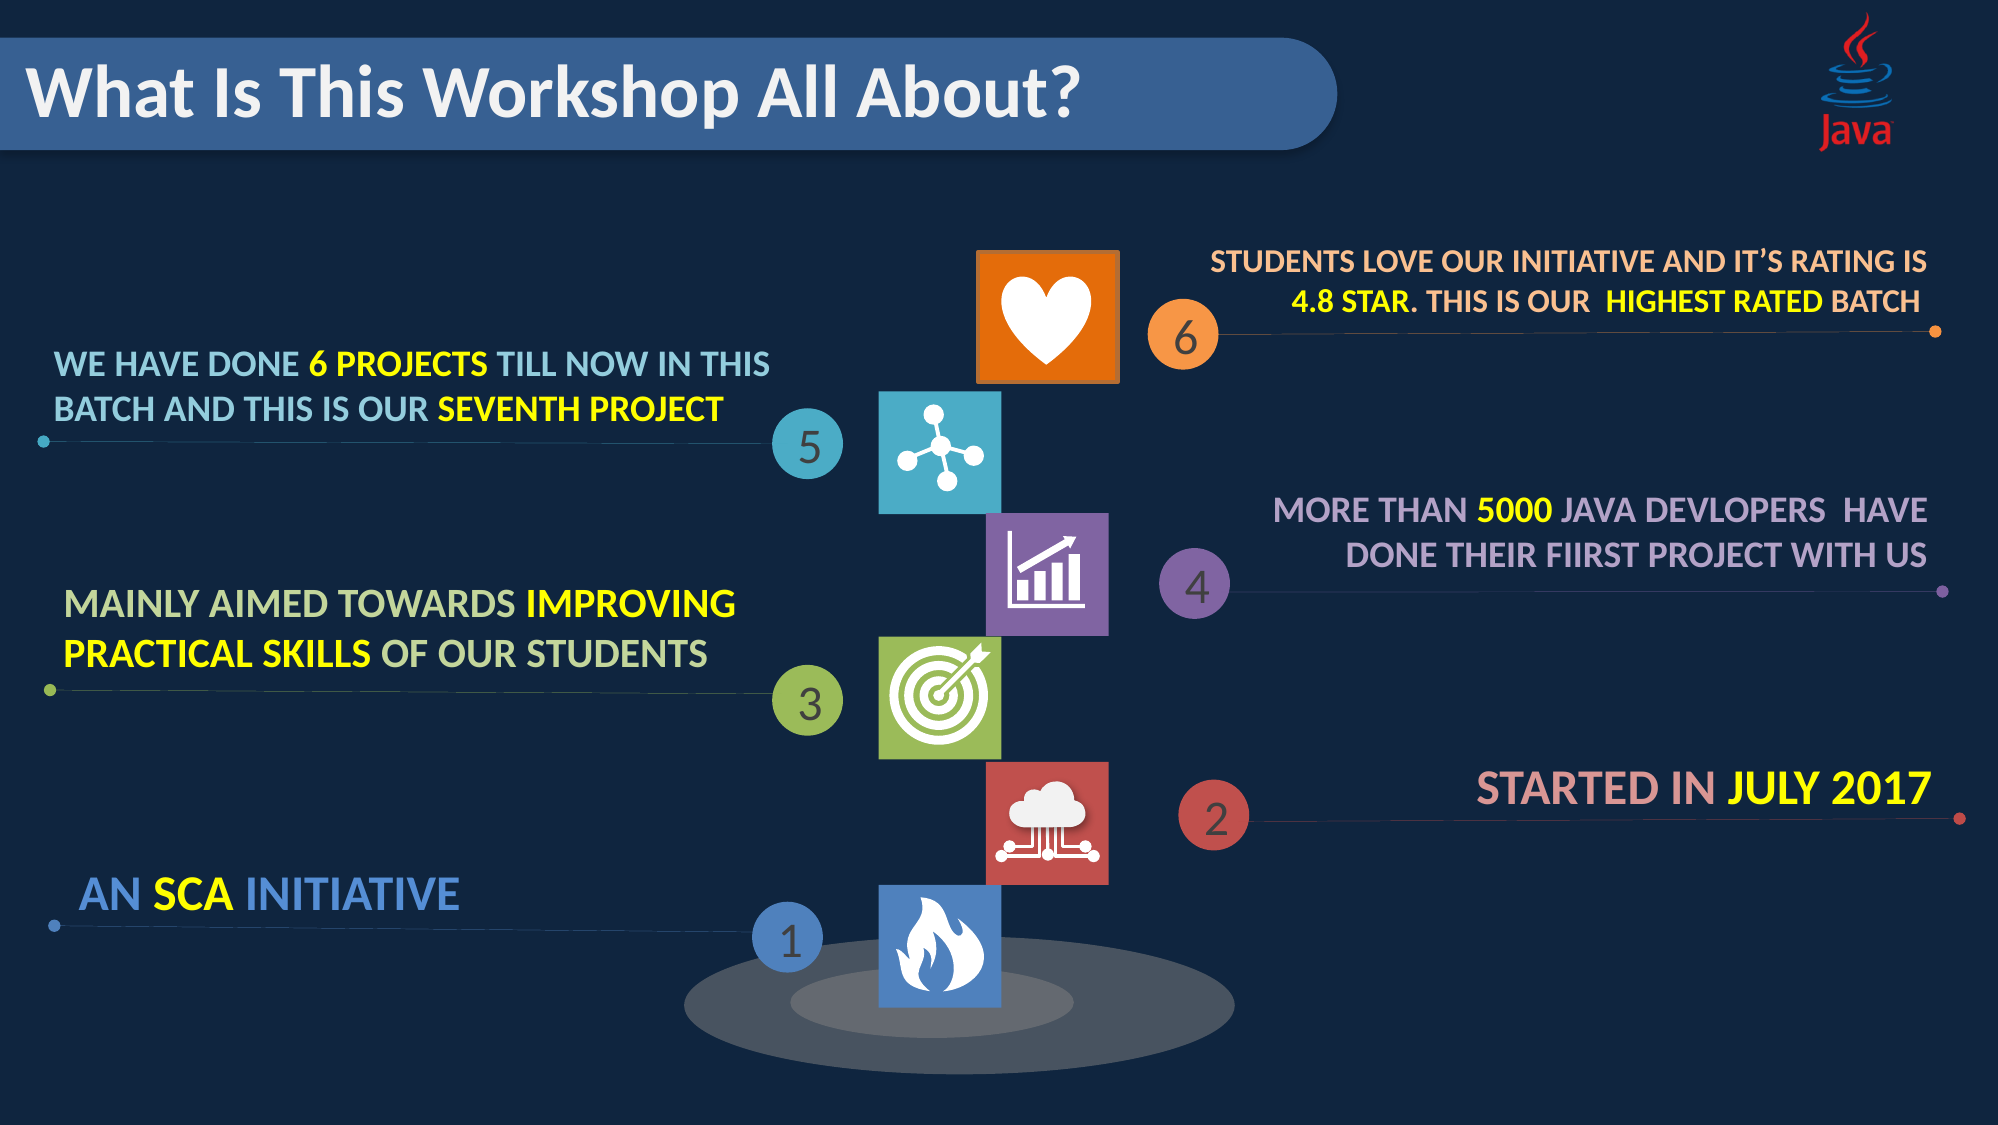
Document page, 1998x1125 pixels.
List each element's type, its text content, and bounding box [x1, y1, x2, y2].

text_box WE HAVE DONE 6 PROJECTS TILL NOW IN THIS BATCH AND THIS IS OUR SEVENTH PROJECT [46, 331, 816, 436]
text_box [1178, 779, 1250, 851]
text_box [1001, 781, 1094, 857]
text_box [48, 919, 60, 932]
text_box [43, 683, 771, 697]
picture [1774, 0, 1938, 164]
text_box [683, 936, 1235, 1075]
text_box [1219, 325, 1942, 338]
text_box [1001, 276, 1092, 365]
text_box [771, 664, 844, 736]
text_box [1231, 585, 1949, 598]
text_box [978, 251, 1118, 383]
text_box What Is This Workshop All About? [17, 35, 1093, 140]
text_box STARTED IN JULY 2017 [1170, 746, 1940, 822]
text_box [1147, 298, 1219, 370]
text_box MORE THAN 5000 JAVA DEVLOPERS HAVE DONE THEIR FIIRST PROJECT WITH US [1166, 477, 1936, 583]
text_box AN SCA INITIATIVE [60, 853, 469, 928]
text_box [771, 407, 844, 480]
text_box STUDENTS LOVE OUR INITIATIVE AND IT’S RATING IS 4.8 STAR. THIS IS OUR HIGHEST RATED BATCH [1170, 231, 1936, 327]
text_box MAINLY AIMED TOWARDS IMPROVING PRACTICAL SKILLS OF OUR STUDENTS [55, 568, 839, 684]
text_box [1940, 812, 1966, 825]
text_box [0, 37, 1338, 151]
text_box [1158, 547, 1231, 620]
text_box [37, 435, 771, 448]
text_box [751, 901, 824, 973]
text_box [878, 391, 1109, 1008]
